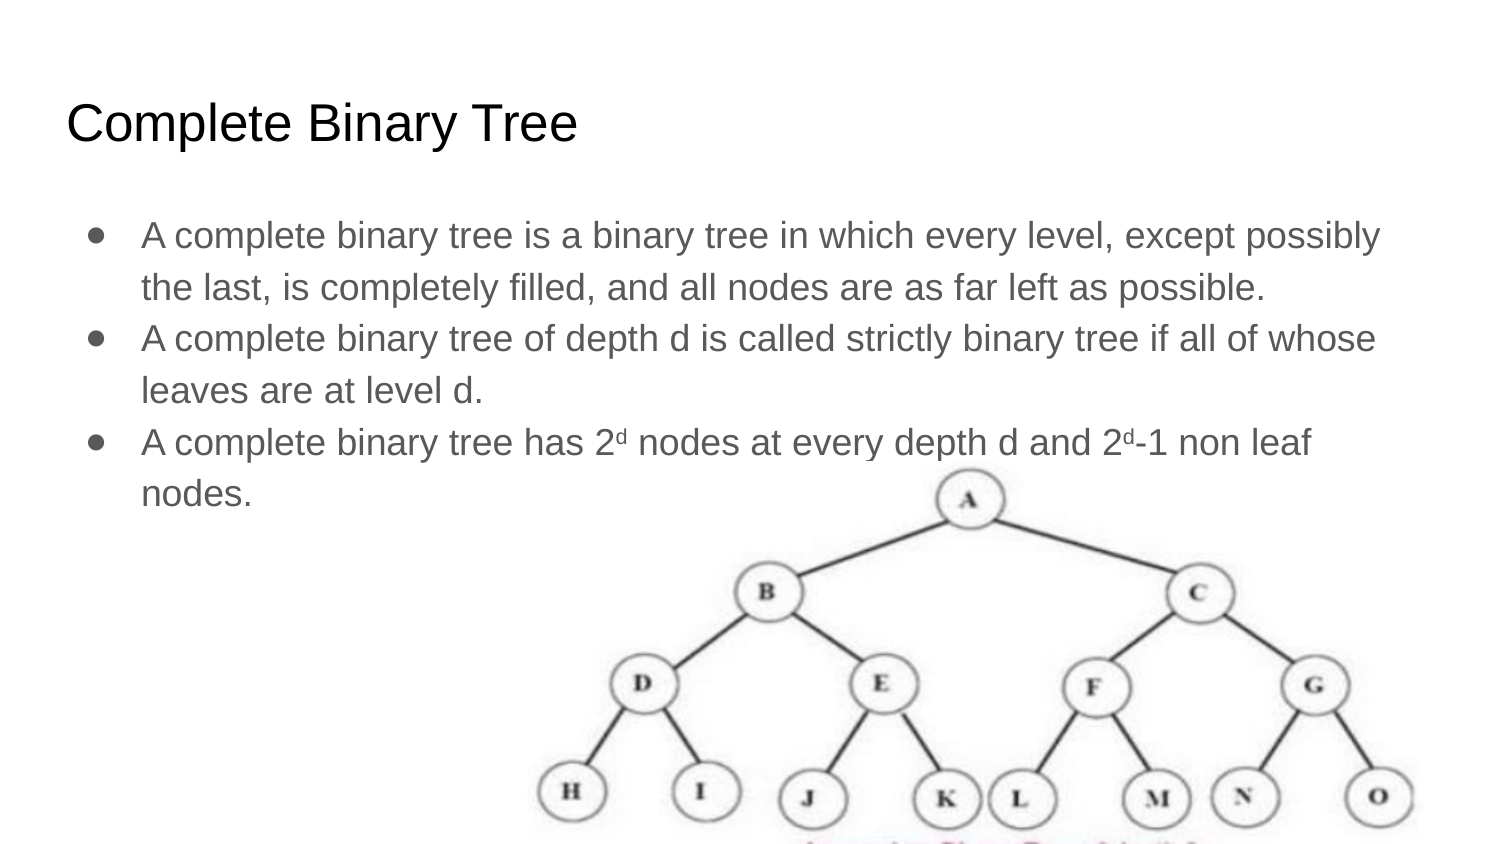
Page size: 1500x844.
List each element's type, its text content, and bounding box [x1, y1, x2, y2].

picture [525, 461, 1429, 844]
title Complete Binary Tree [51, 72, 1449, 167]
list A complete binary tree is a binary tree in which every level, except possibly the last, is completely filled, and all nodes are as far left as possible. A complete binary tree of depth d is called strictly binary tree if all of whose leaves are at level d. A complete binary tree has 2d nodes at every depth d and 2d-1 non leaf nodes. [51, 189, 1449, 750]
